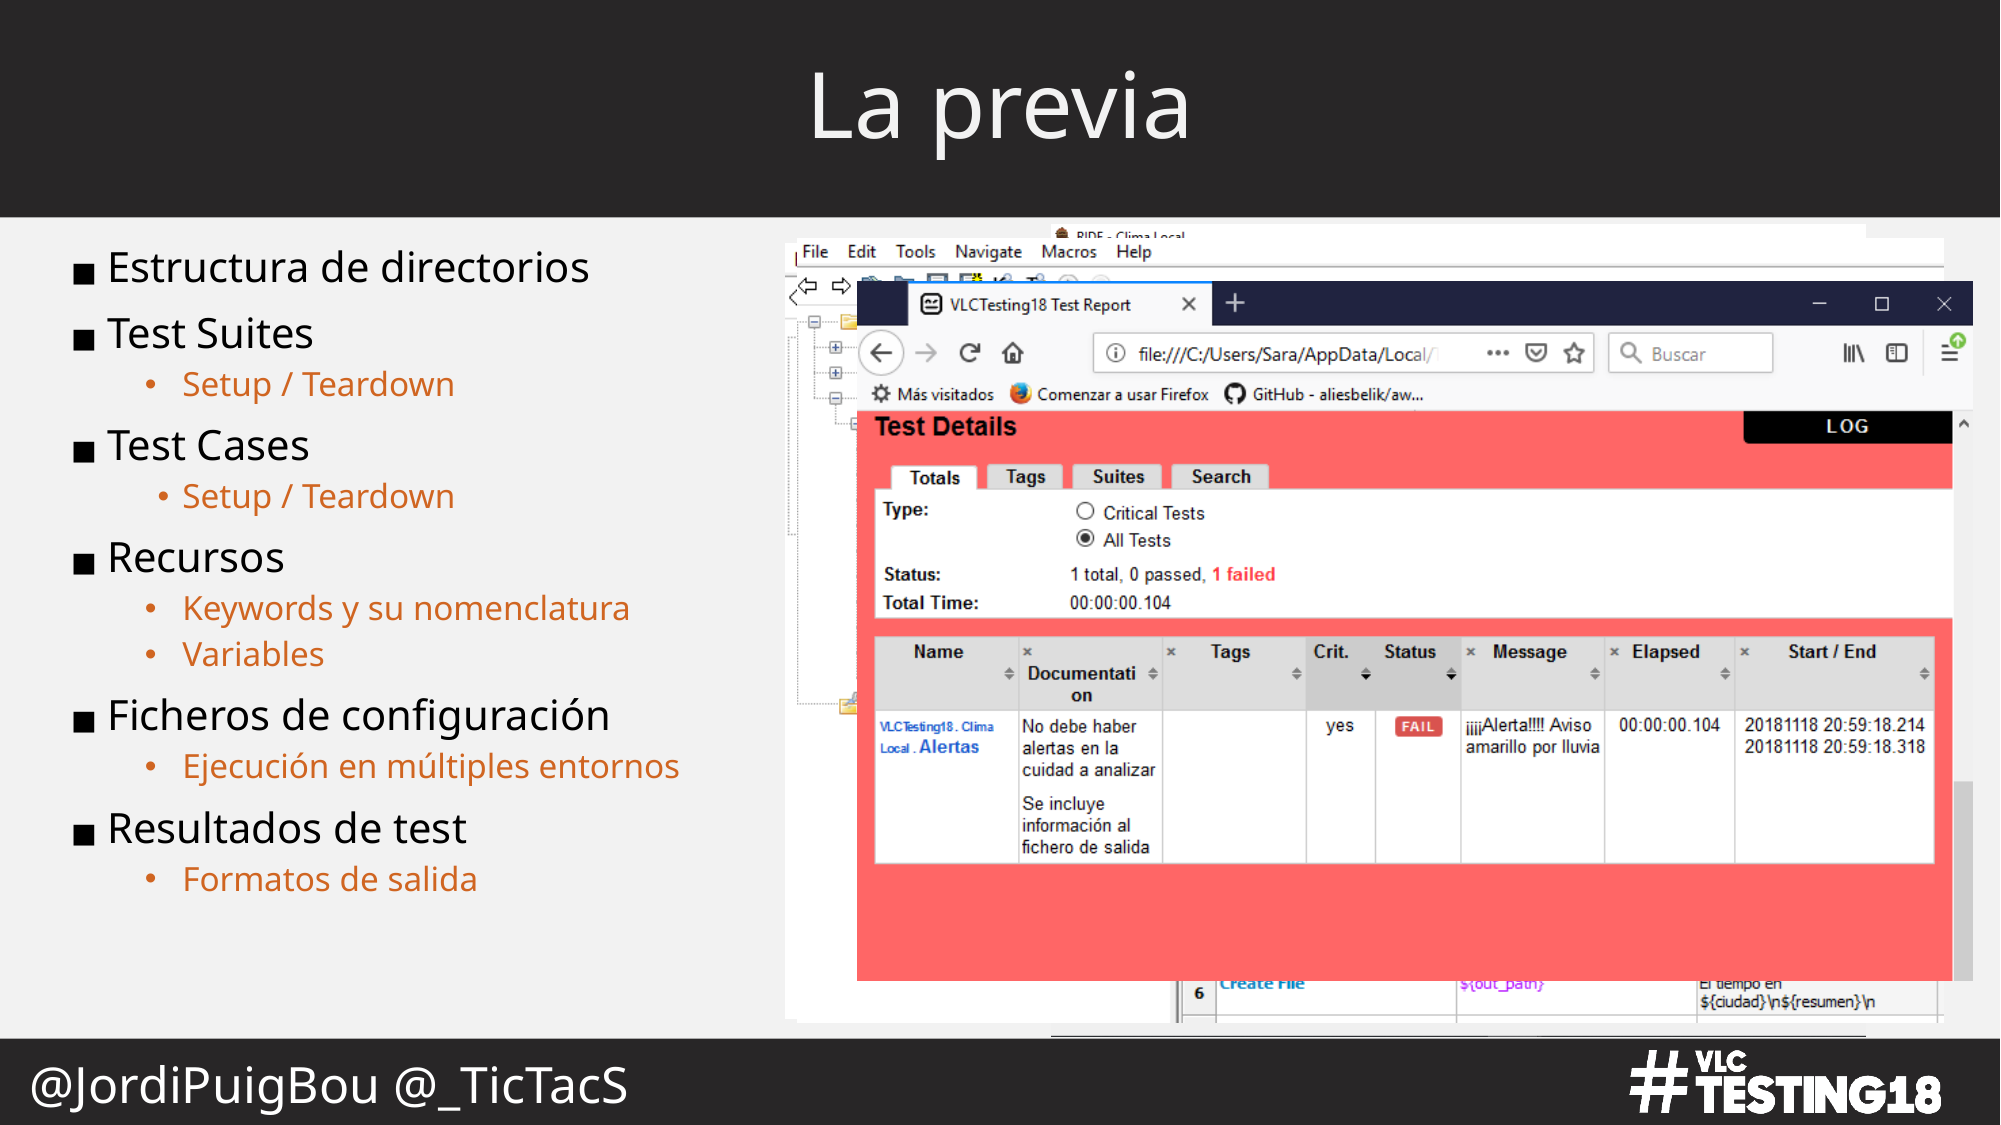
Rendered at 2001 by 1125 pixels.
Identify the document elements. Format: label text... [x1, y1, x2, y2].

picture [1629, 1050, 1941, 1125]
picture [785, 224, 1973, 1038]
list Estructura de directorios Test Suites Setup / Teardown Test Cases Setup / Teardown Recursos Keywords y su nomenclatura Variables Ficheros de configuración Ejecución en múltiples entornos Resultados de test Formatos de salida [55, 238, 796, 1024]
title La previa [0, 0, 2000, 218]
